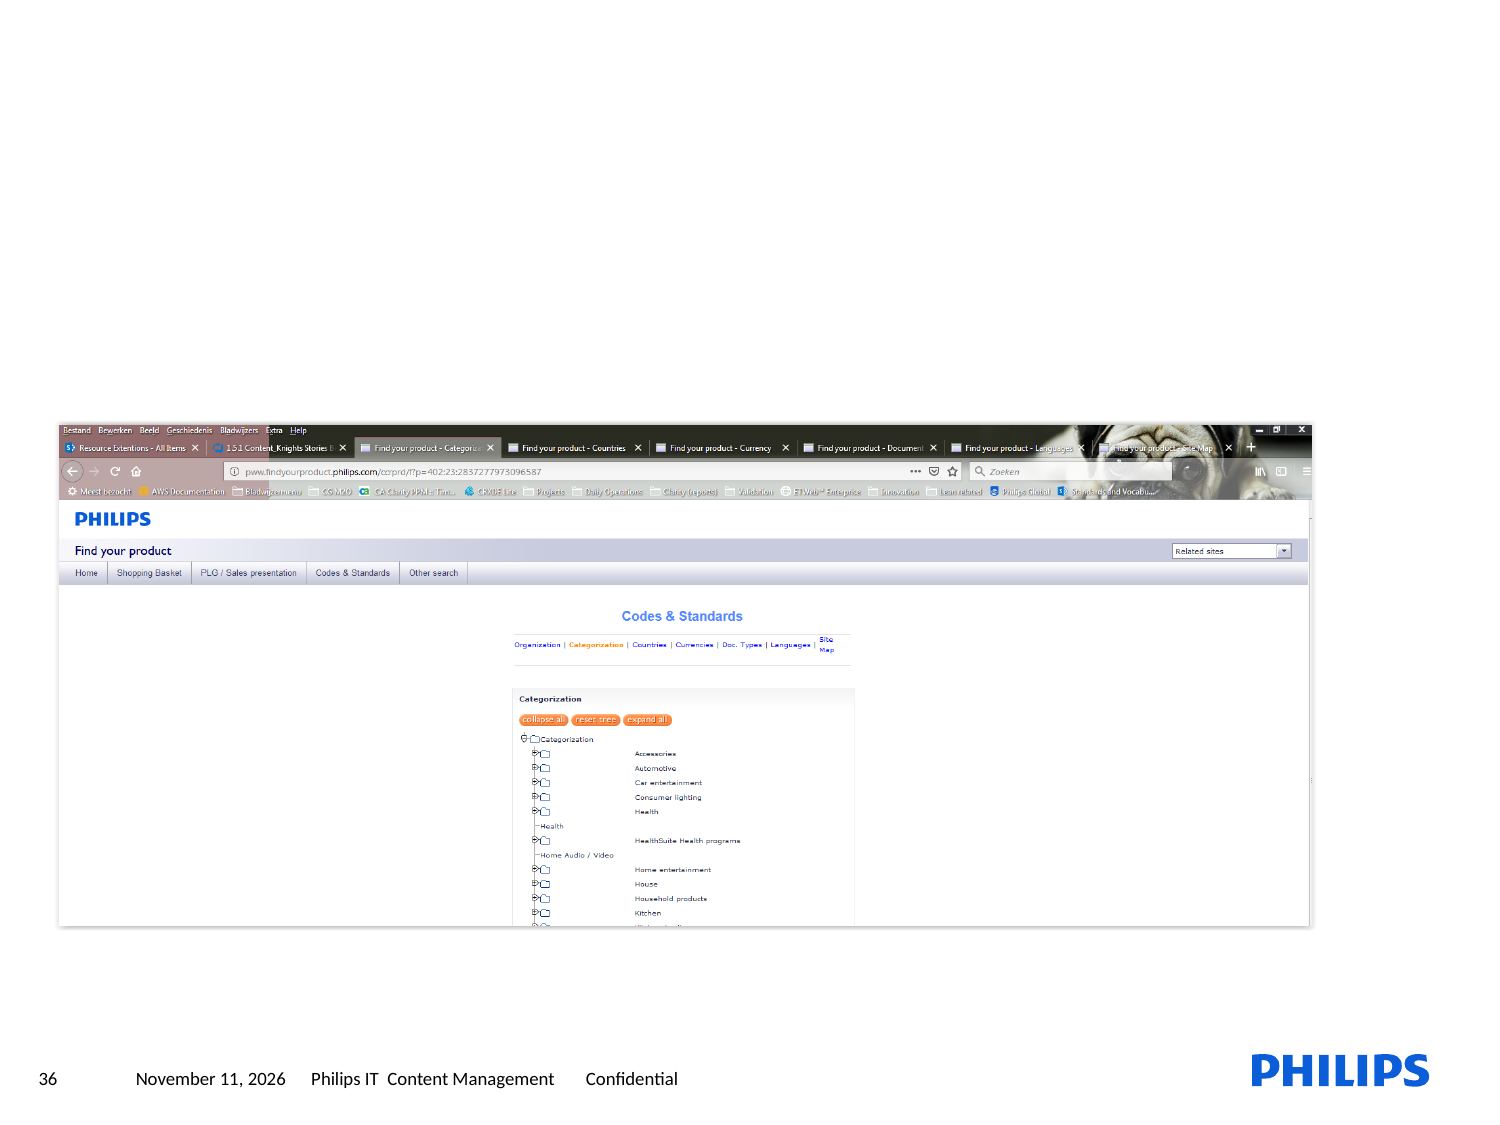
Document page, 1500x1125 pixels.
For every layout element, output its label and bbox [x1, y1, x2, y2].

picture [52, 419, 1318, 931]
